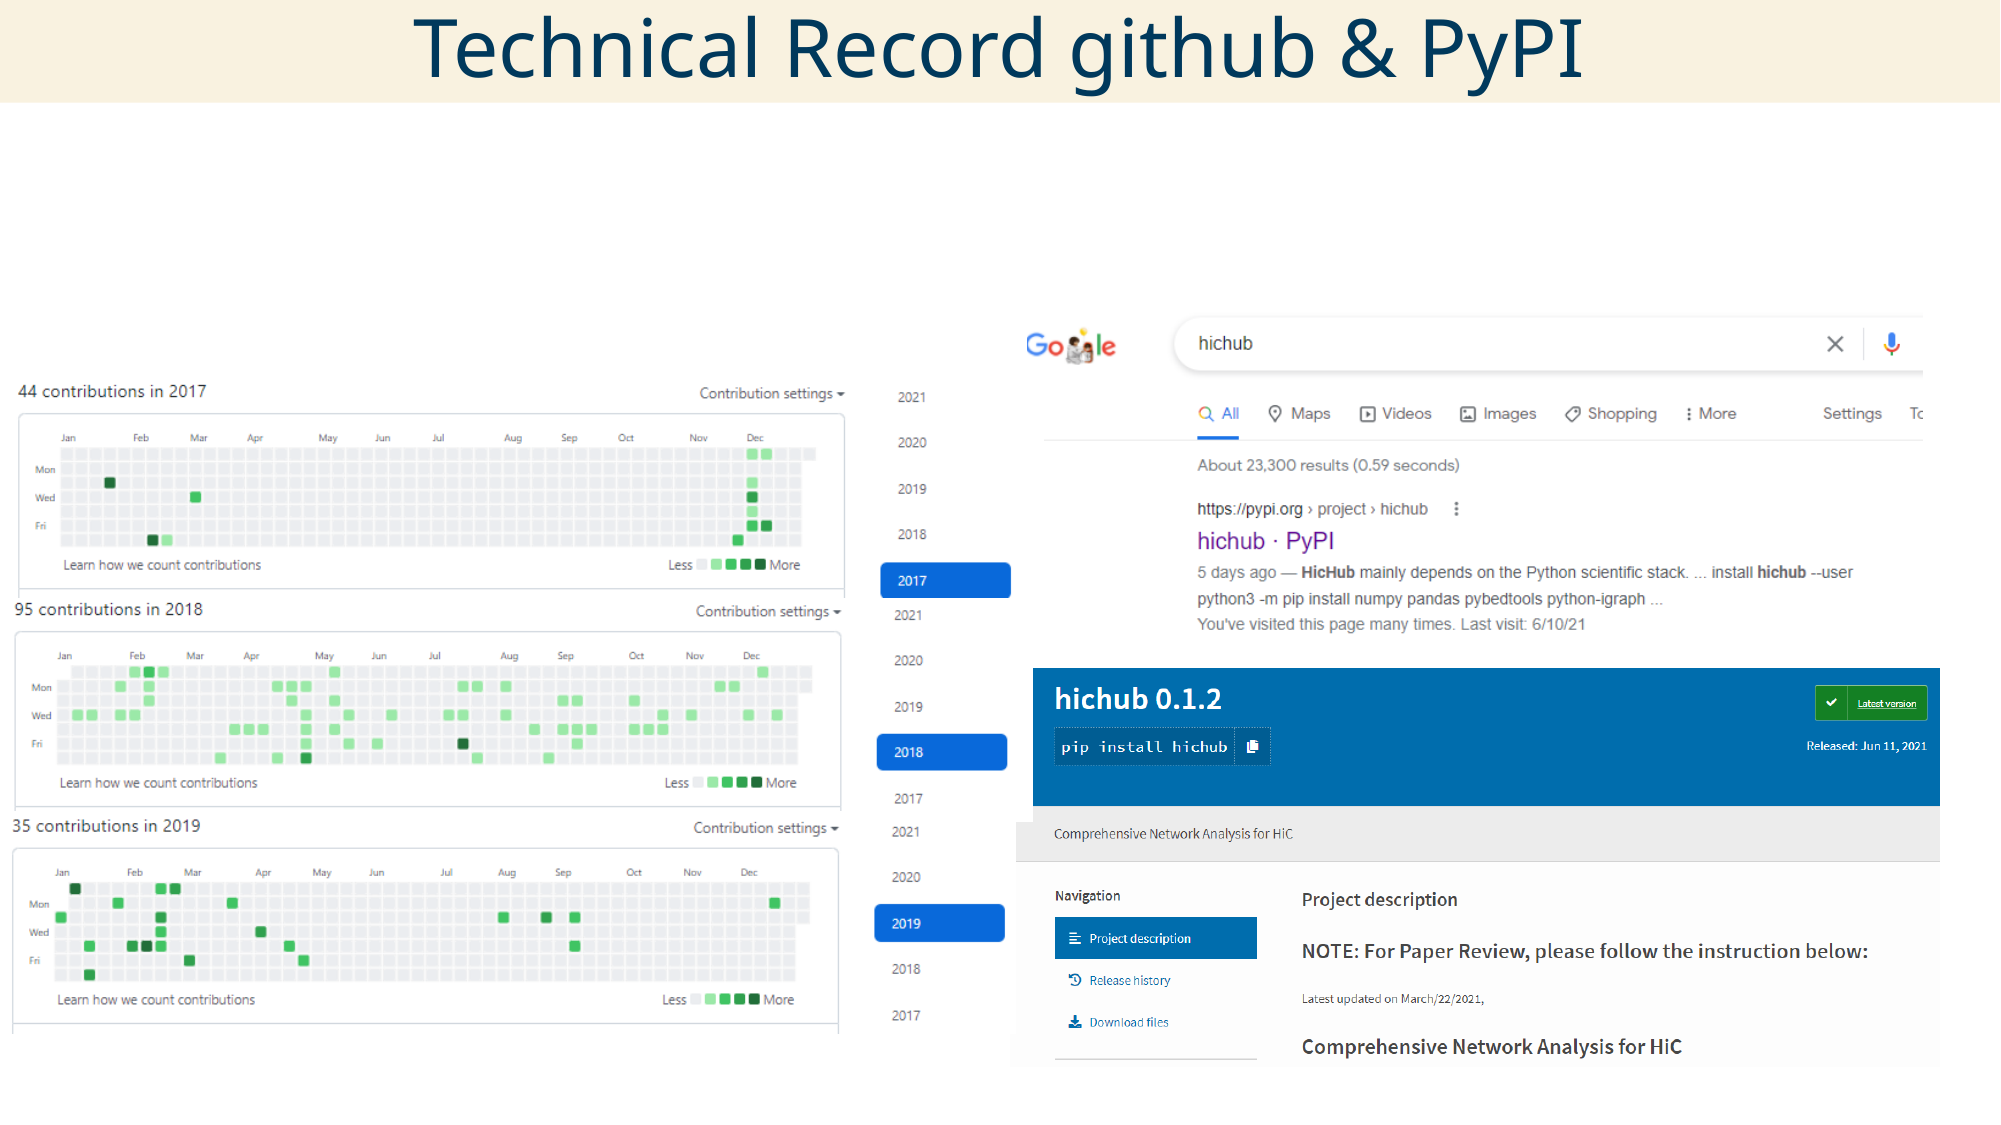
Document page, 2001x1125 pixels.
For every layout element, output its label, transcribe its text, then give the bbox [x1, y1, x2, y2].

text_box Technical Record github & PyPI [0, 0, 2000, 103]
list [1027, 306, 1923, 661]
picture [0, 374, 1940, 1067]
